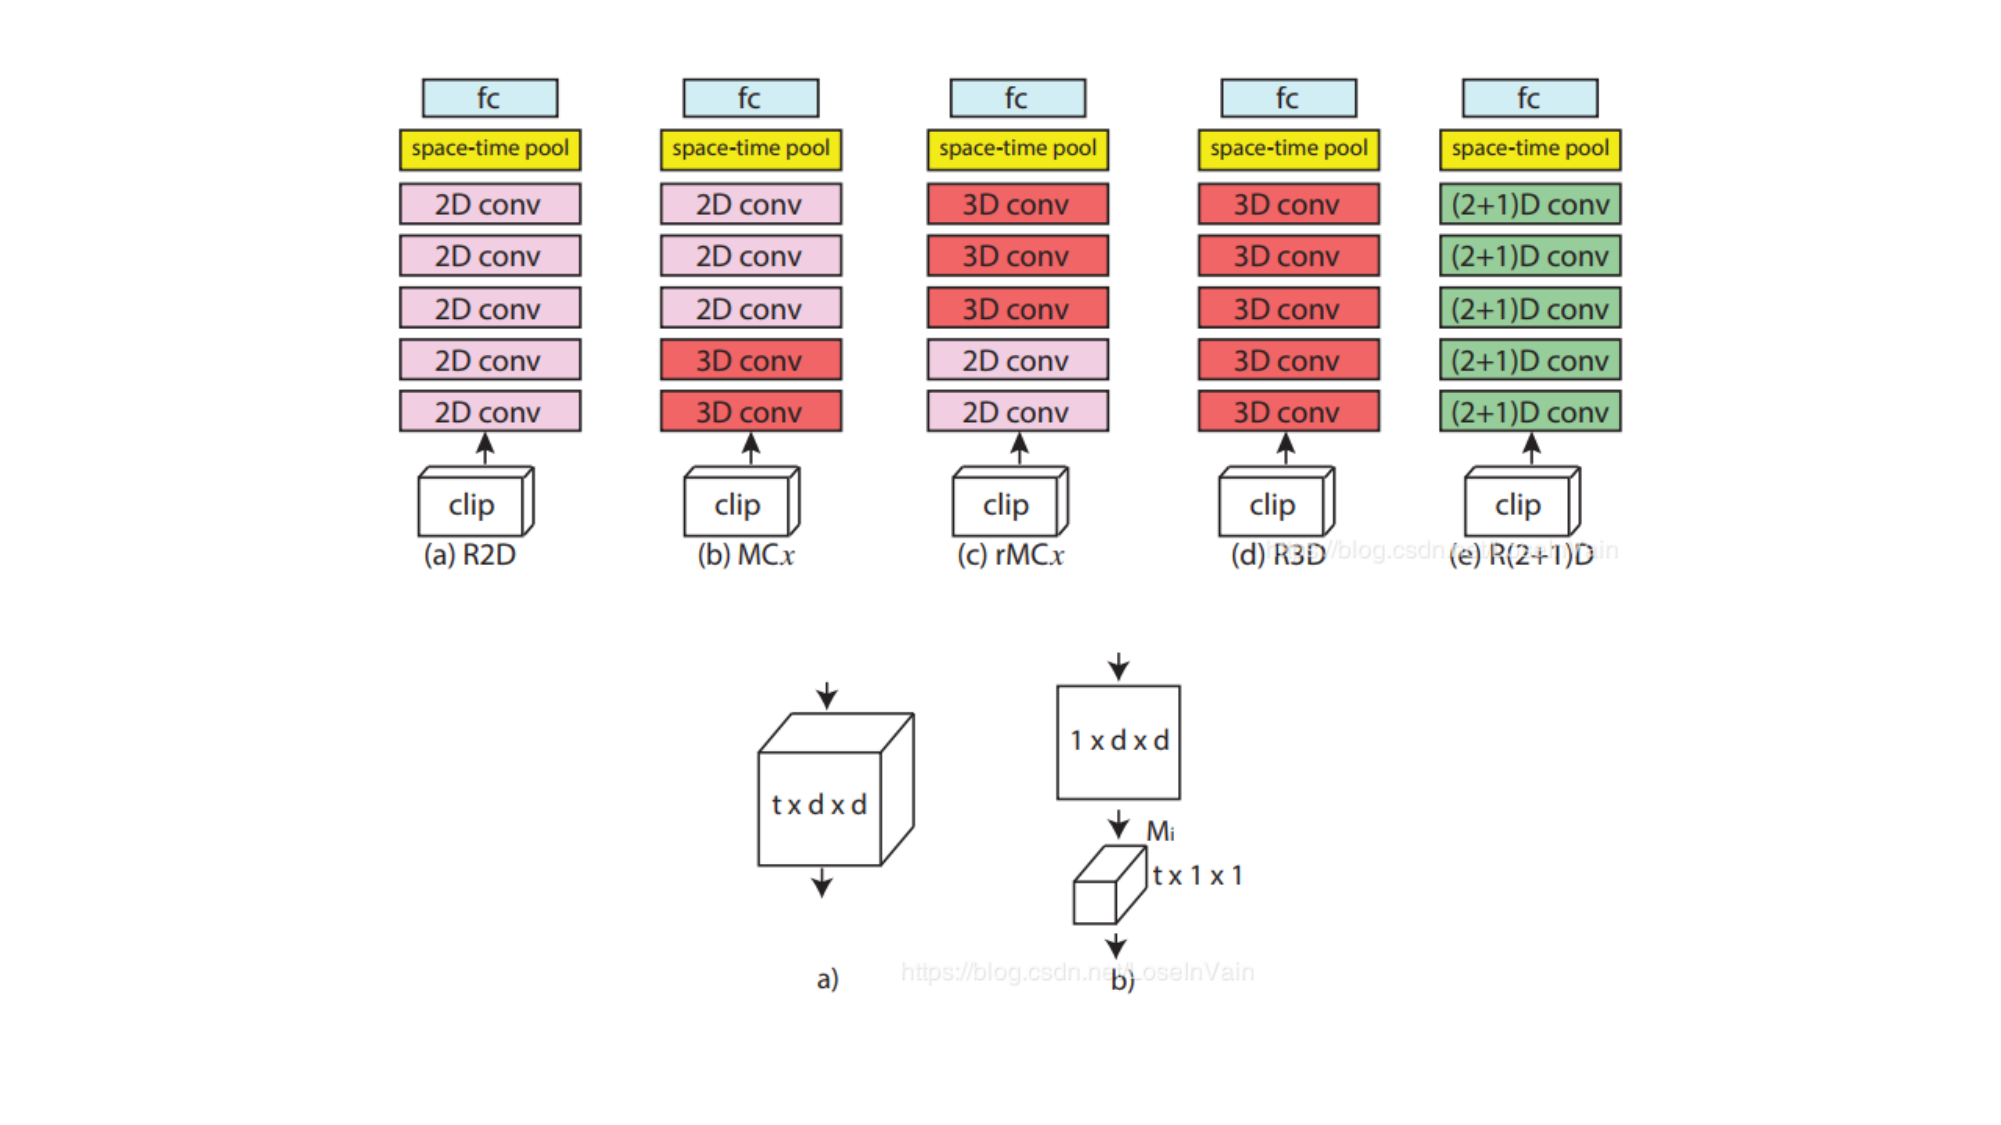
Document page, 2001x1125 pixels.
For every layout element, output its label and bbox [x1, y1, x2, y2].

picture [368, 46, 1632, 579]
picture [732, 634, 1268, 1001]
